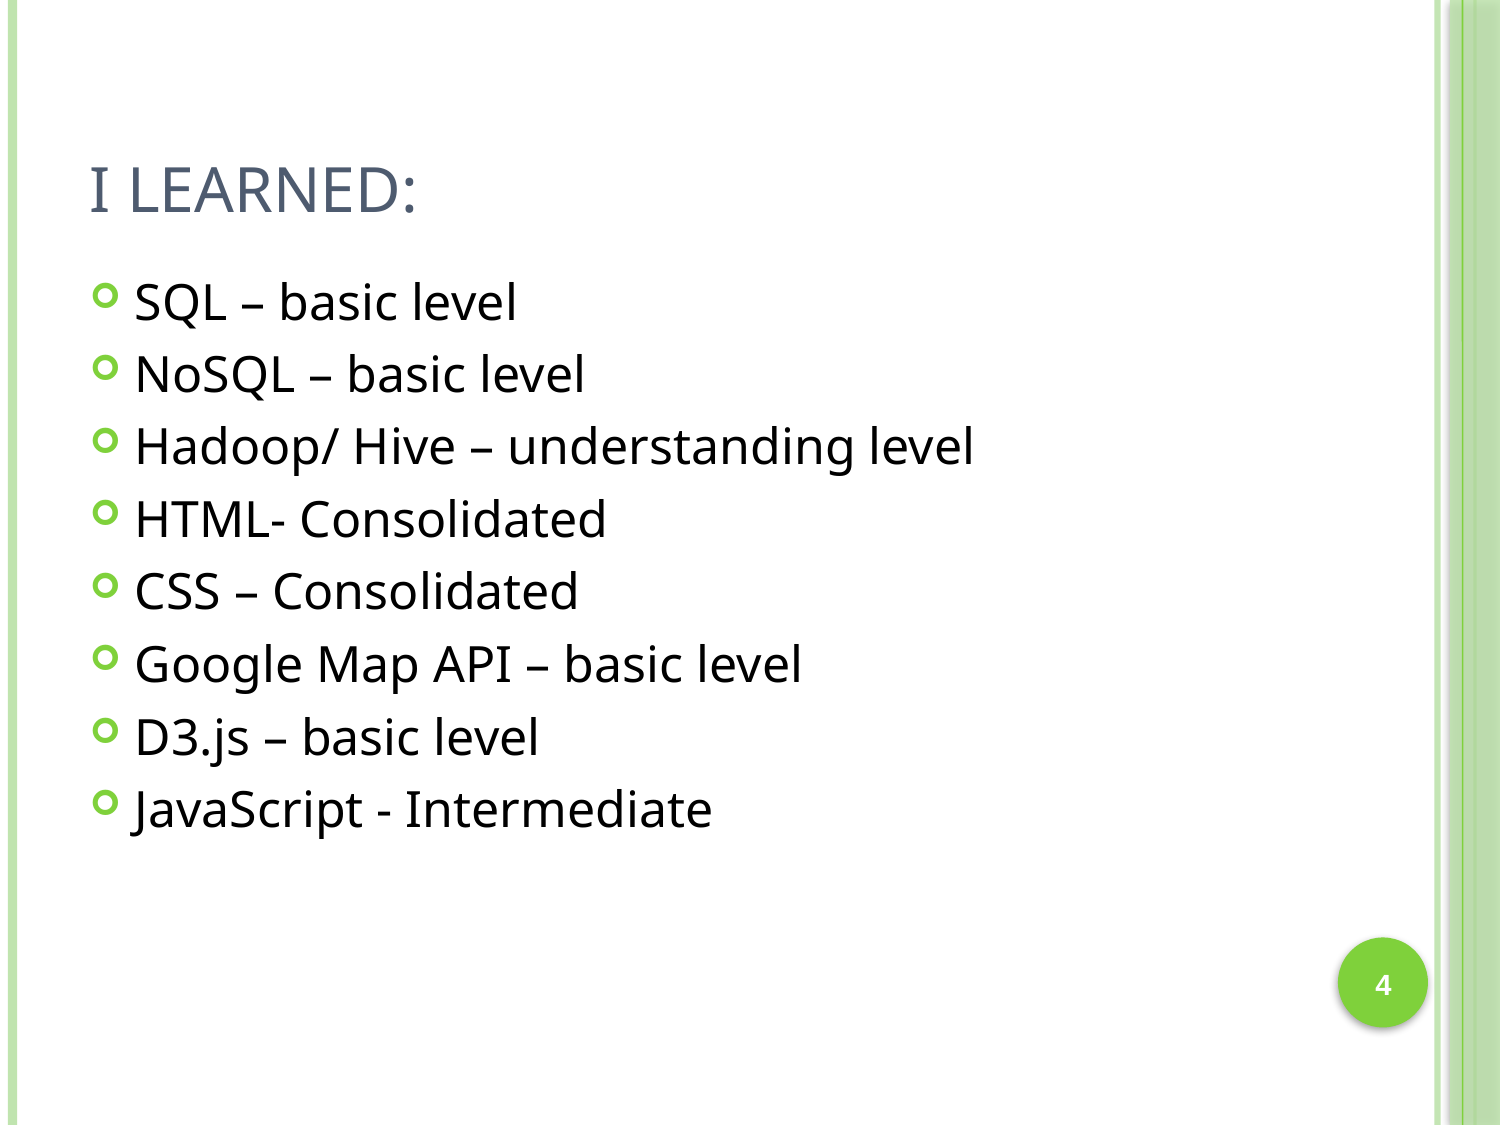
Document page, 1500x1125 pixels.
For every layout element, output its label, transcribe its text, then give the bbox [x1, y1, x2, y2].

list SQL – basic level NoSQL – basic level Hadoop/ Hive – understanding level HTML- Consolidated CSS – Consolidated Google Map API – basic level D3.js – basic level JavaScript - Intermediate [75, 262, 1300, 1062]
title I learned: [75, 45, 1300, 233]
slide_number 4 [1333, 940, 1434, 1027]
